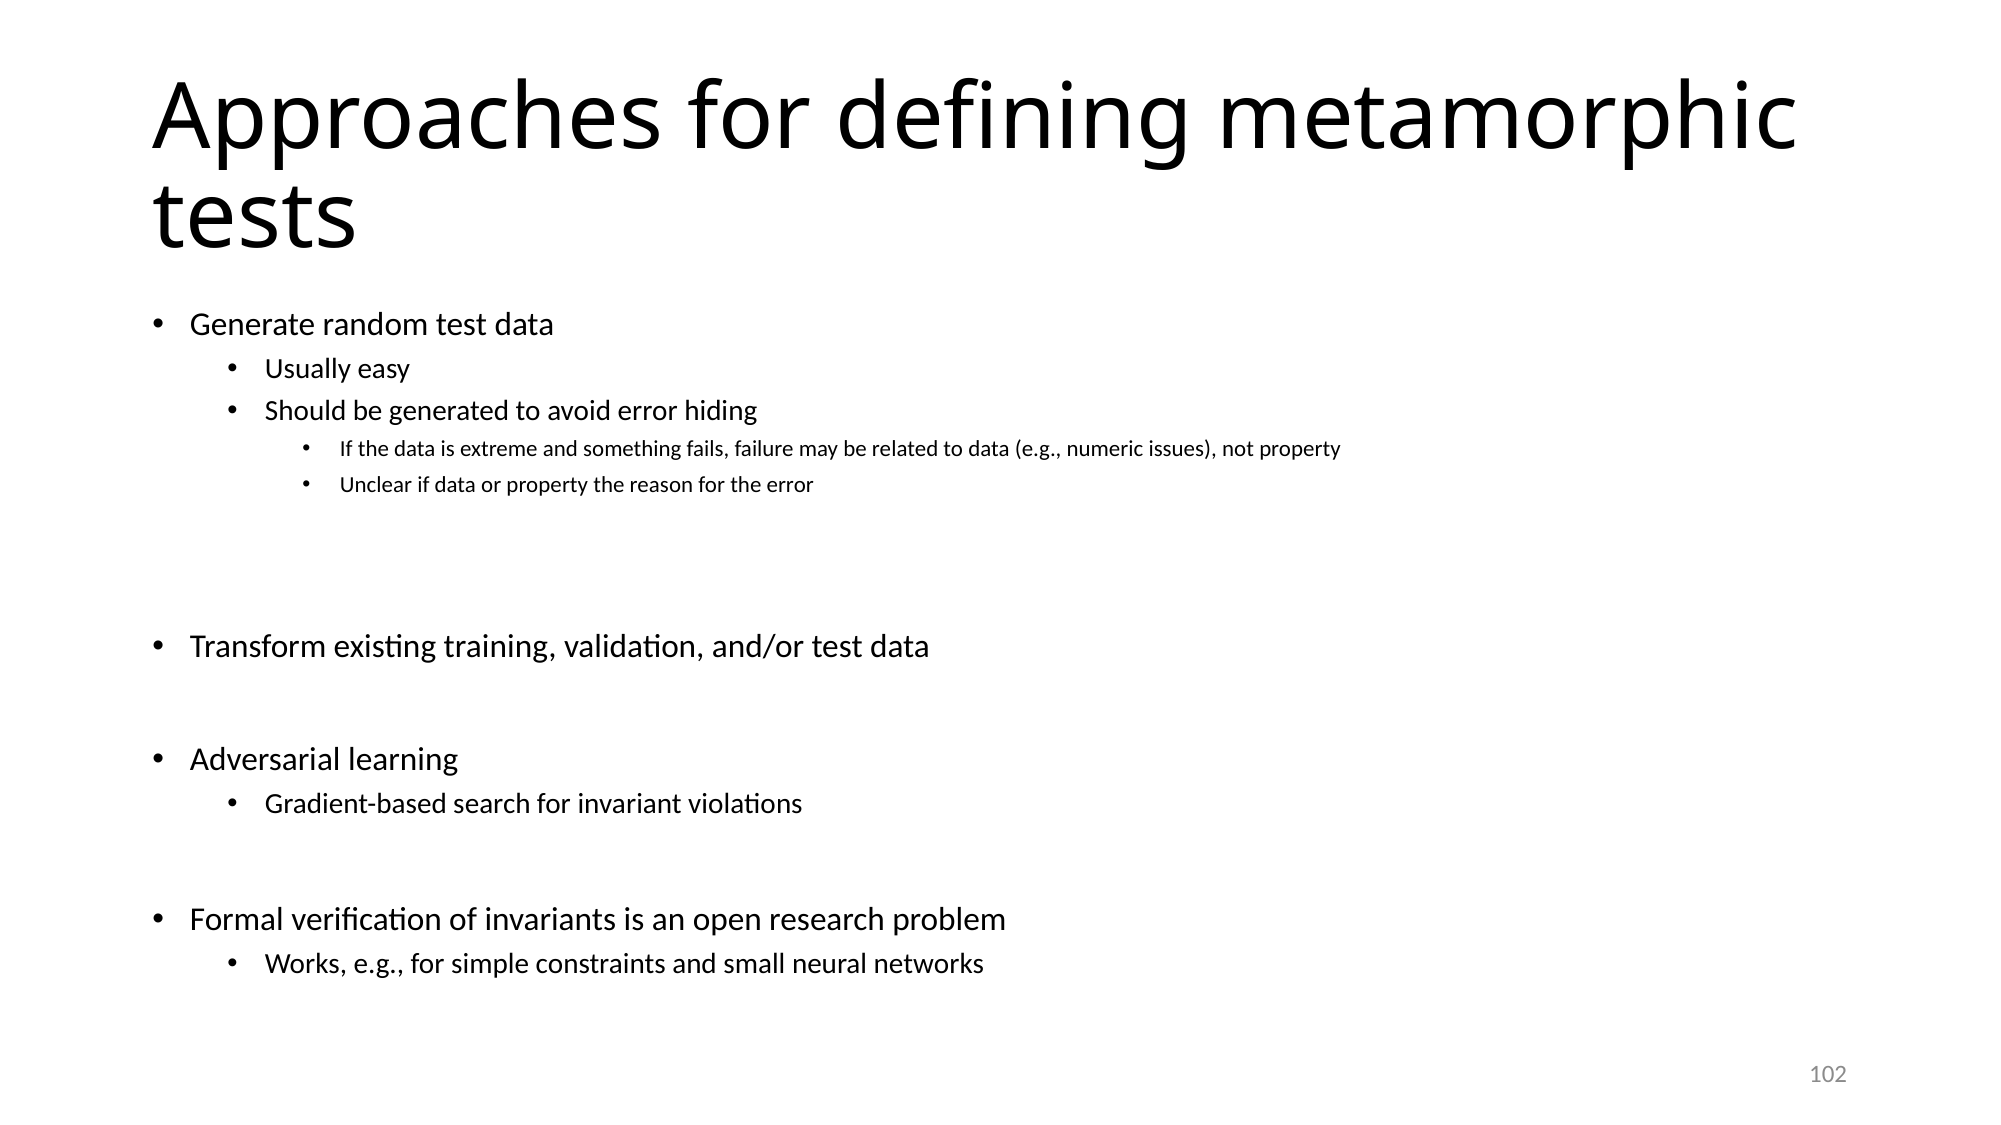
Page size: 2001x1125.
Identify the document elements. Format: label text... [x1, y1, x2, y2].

slide_number 102 [1412, 1042, 1863, 1103]
list Generate random test data Usually easy Should be generated to avoid error hiding If the data is extreme and something fails, failure may be related to data (e.g., numeric issues), not property Unclear if data or property the reason for the error Transform existing training, validation, and/or test data Adversarial learning Gradient-based search for invariant violations Formal verification of invariants is an open research problem Works, e.g., for simple constraints and small neural networks [137, 299, 1863, 1014]
title Approaches for defining metamorphic tests [137, 59, 1863, 278]
